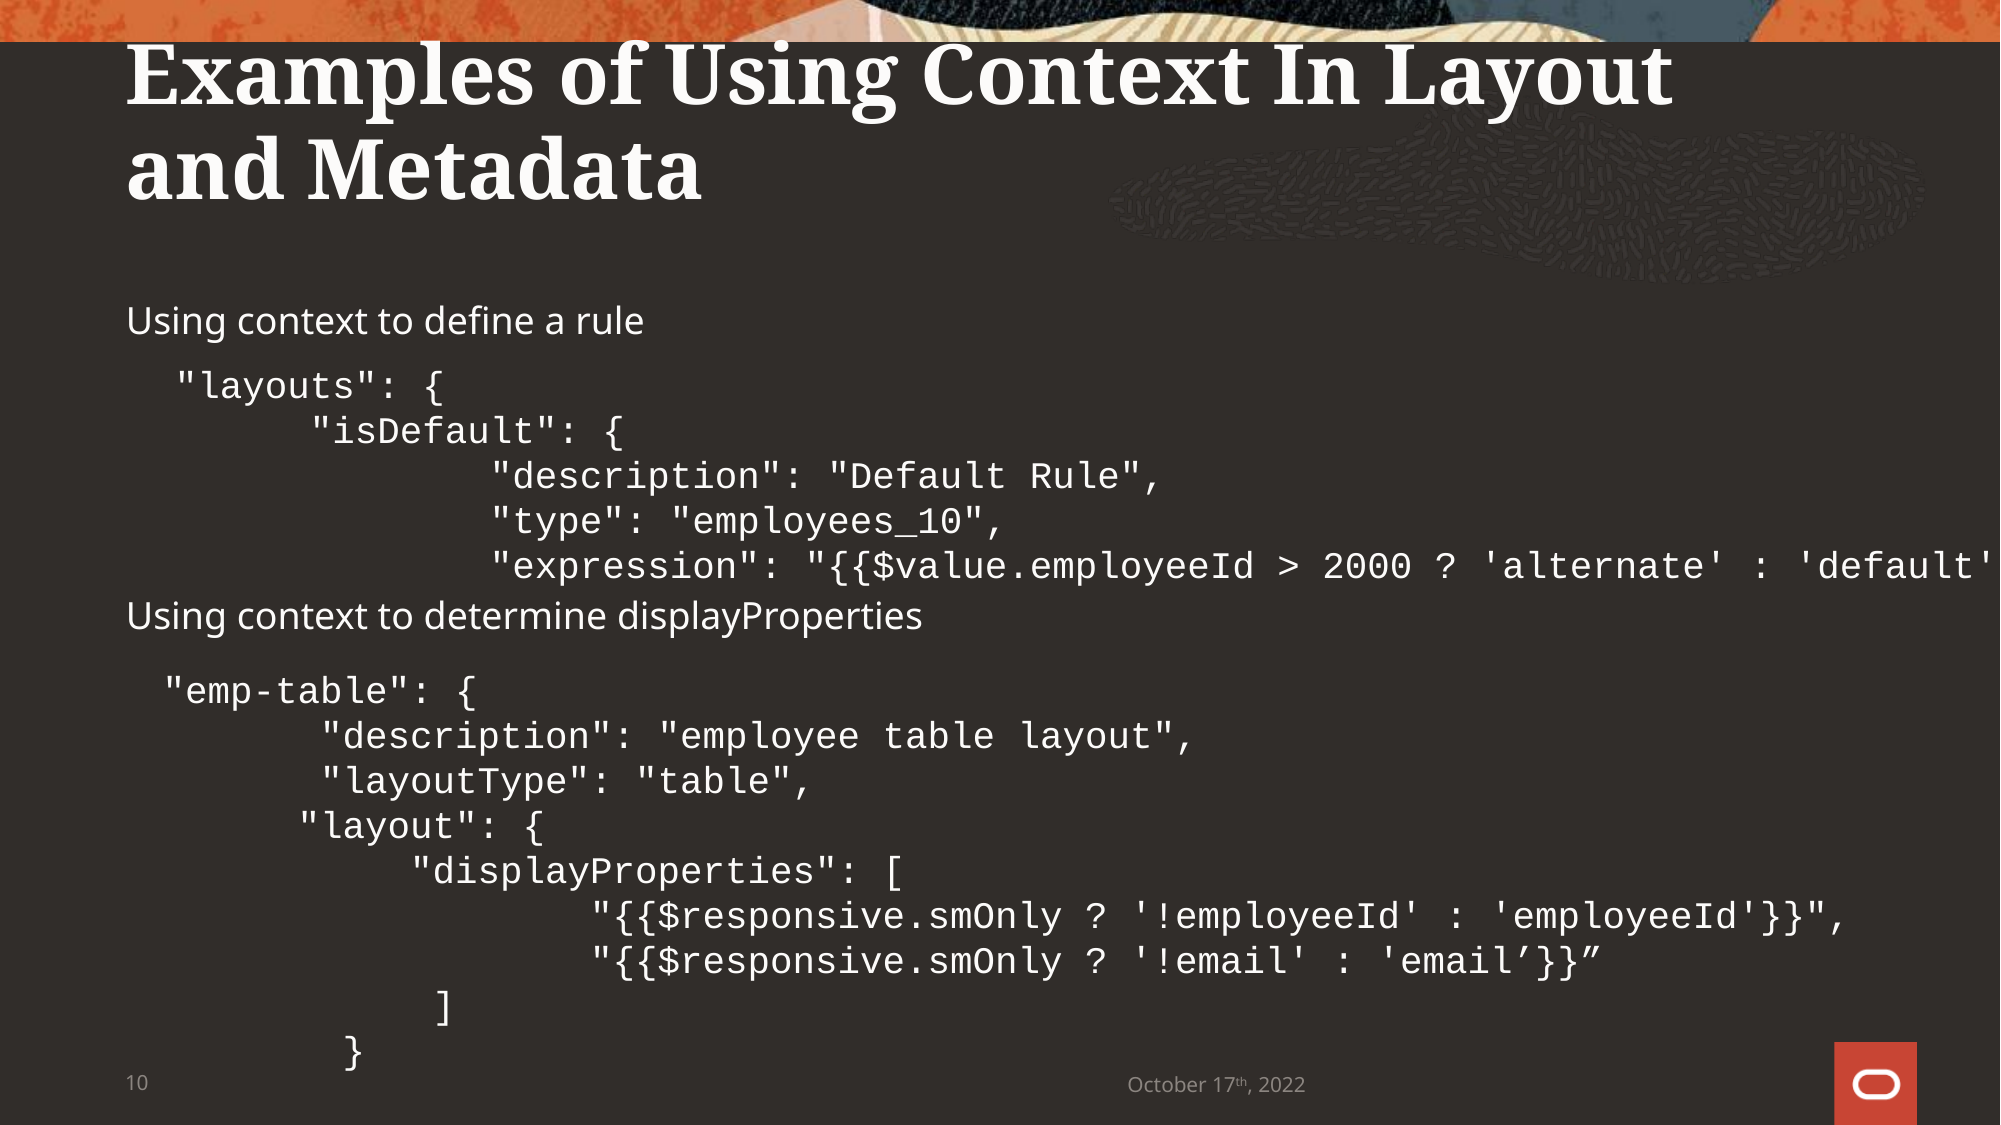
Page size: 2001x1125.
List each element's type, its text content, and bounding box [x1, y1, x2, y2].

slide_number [1127, 1079, 1578, 1114]
picture [0, 0, 2000, 42]
title Examples of Using Context In Layout and Metadata [125, 83, 1877, 219]
text_box "layouts": { "isDefault": { "description": "Default Rule", "type": "employees_10", "expression": "{{$value.employeeId > 2000 ? 'alternate' : 'default'}}" [160, 353, 2000, 594]
slide_number 10 [125, 1053, 185, 1114]
text_box "emp-table": { "description": "employee table layout", "layoutType": "table", "layout": { "displayProperties": [ "{{$responsive.smOnly ? '!employeeId' : 'employeeId'}}", "{{$responsive.smOnly ? '!email' : 'email’}}” ] } [147, 659, 1888, 1079]
list Using context to define a rule Using context to determine displayProperties [125, 300, 1877, 1002]
picture [1098, 51, 1936, 300]
